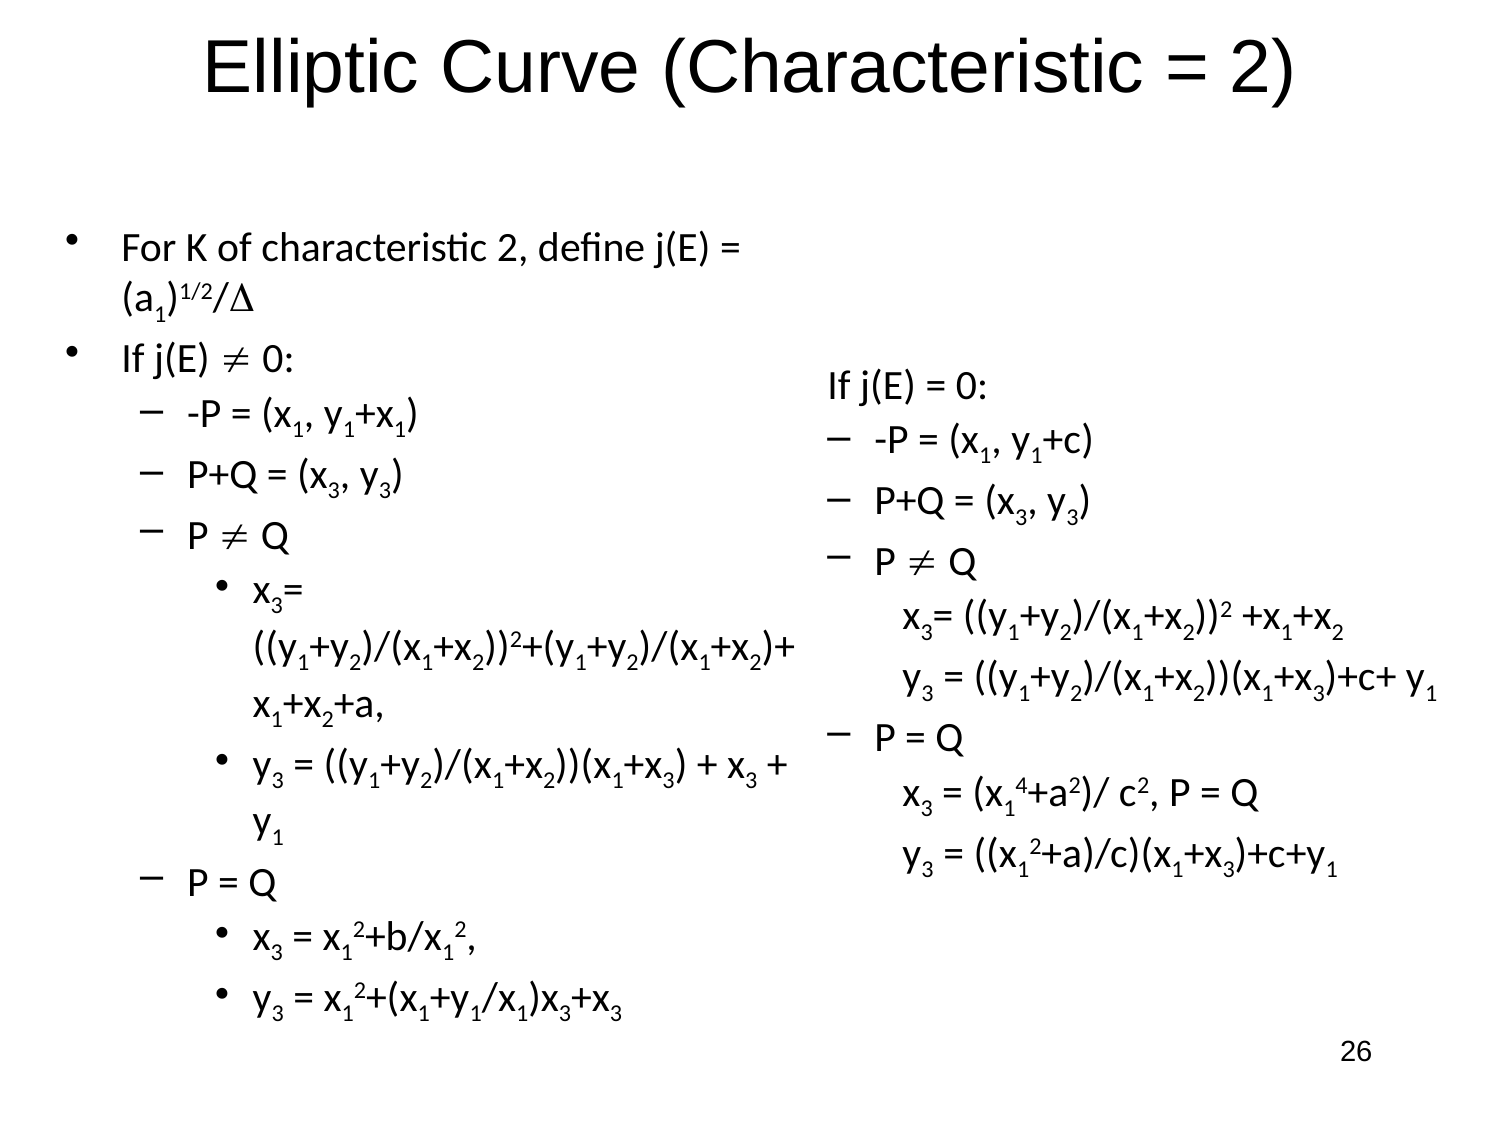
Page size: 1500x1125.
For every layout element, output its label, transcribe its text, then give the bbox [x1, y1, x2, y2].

text_box If j(E) = 0: -P = (x1, y1+c) P+Q = (x3, y3) P  Q x3= ((y1+y2)/(x1+x2))2 +x1+x2 y3 = ((y1+y2)/(x1+x2))(x1+x3)+c+ y1 P = Q x3 = (x14+a2)/ c2, P = Q y3 = ((x12+a)/c)(x1+x3)+c+y1 [812, 350, 1500, 975]
list For K of characteristic 2, define j(E) = (a1)1/2/ If j(E)  0: -P = (x1, y1+x1) P+Q = (x3, y3) P  Q x3= ((y1+y2)/(x1+x2))2+(y1+y2)/(x1+x2)+x1+x2+a, y3 = ((y1+y2)/(x1+x2))(x1+x3) + x3 + y1 P = Q x3 = x12+b/x12, y3 = x12+(x1+y1/x1)x3+x3 [49, 212, 826, 988]
slide_number 26 [1074, 1024, 1388, 1101]
title Elliptic Curve (Characteristic = 2) [112, 0, 1388, 126]
